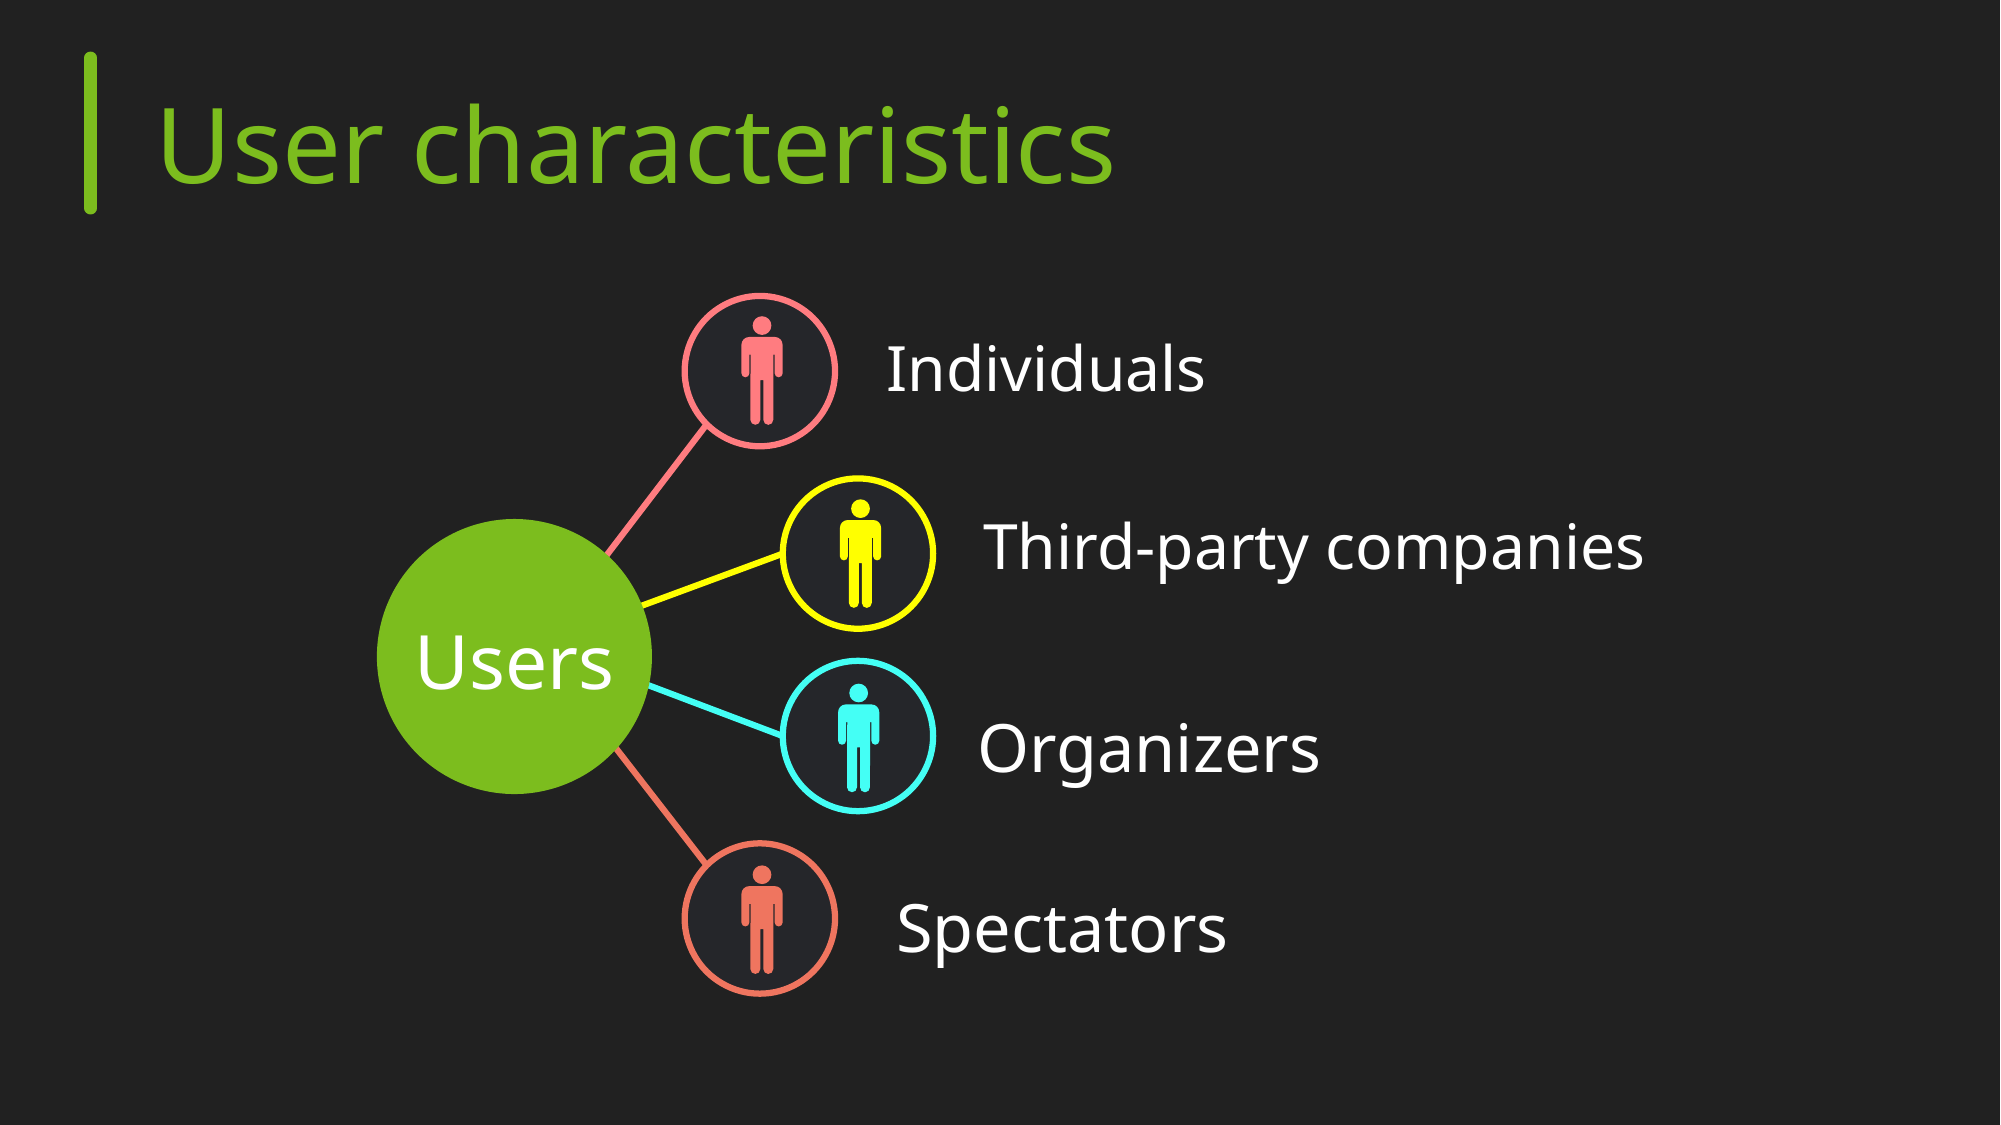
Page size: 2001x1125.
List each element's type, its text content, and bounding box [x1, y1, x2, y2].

text_box [683, 842, 837, 995]
text_box [836, 682, 881, 794]
text_box User characteristics [140, 70, 1726, 213]
text_box [838, 498, 883, 610]
text_box Third-party companies [968, 499, 1786, 590]
text_box [375, 517, 539, 796]
text_box Spectators [881, 877, 1517, 973]
text_box [781, 659, 935, 813]
text_box Users [398, 606, 539, 712]
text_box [539, 424, 707, 643]
text_box [781, 477, 935, 631]
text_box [707, 553, 783, 643]
text_box Individuals [871, 321, 1240, 412]
text_box [740, 864, 784, 976]
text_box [534, 643, 707, 866]
text_box [683, 294, 837, 448]
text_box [707, 644, 783, 737]
text_box [740, 314, 784, 427]
text_box Organizers [962, 698, 1401, 793]
